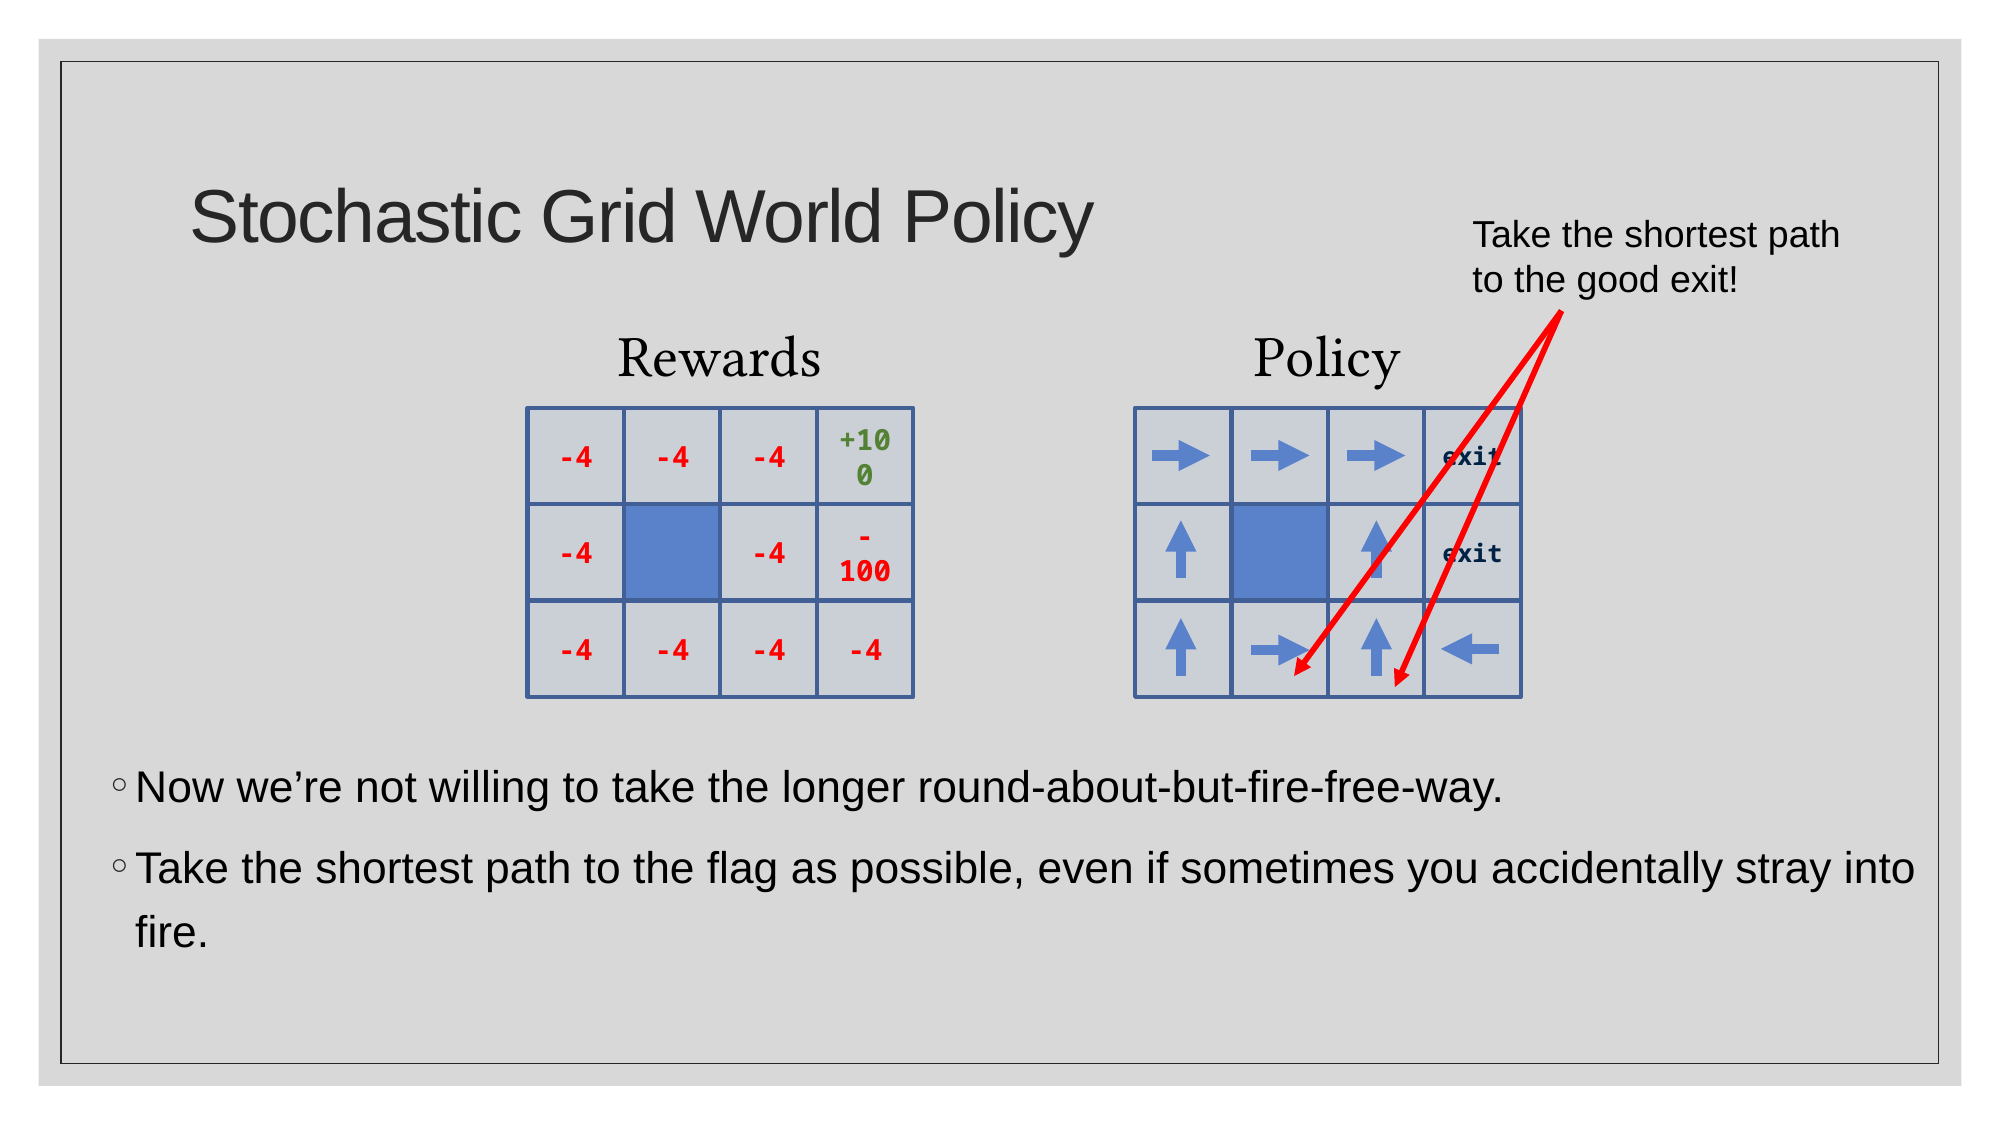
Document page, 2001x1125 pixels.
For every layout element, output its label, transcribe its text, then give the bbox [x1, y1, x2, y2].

title Stochastic Grid World Policy [174, 105, 1825, 331]
text_box Policy [1239, 310, 1289, 396]
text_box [527, 407, 914, 697]
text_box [1394, 310, 1562, 688]
text_box Take the shortest path to the good exit! [1457, 202, 1882, 307]
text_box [1293, 310, 1390, 677]
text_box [1135, 407, 1521, 697]
list Now we’re not willing to take the longer round-about-but-fire-free-way. Take the shortest path to the flag as possible, even if sometimes you accidentally stray into fire. [91, 740, 1957, 965]
text_box Rewards [603, 310, 837, 396]
